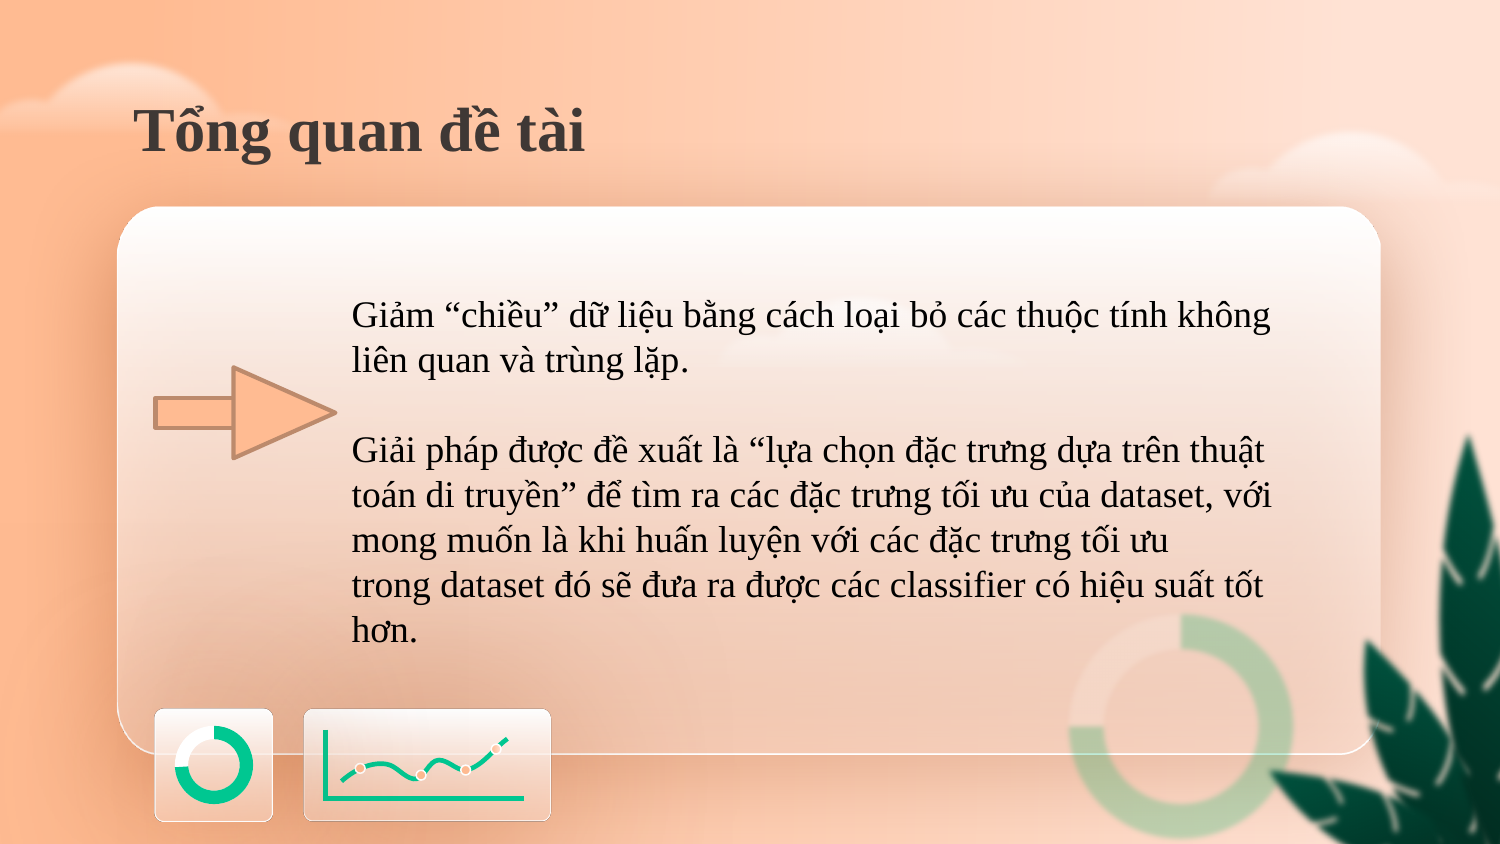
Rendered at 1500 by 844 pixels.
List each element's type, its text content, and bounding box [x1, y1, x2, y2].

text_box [154, 708, 274, 822]
text_box Giảm “chiều” dữ liệu bằng cách loại bỏ các thuộc tính không liên quan và trùng lặp. Giải pháp được đề xuất là “lựa chọn đặc trưng dựa trên thuật toán di truyền” để tìm ra các đặc trưng tối ưu của dataset, với mong muốn là khi huấn luyện với các đặc trưng tối ưu trong dataset đó sẽ đưa ra được các classifier có hiệu suất tốt hơn. [336, 282, 1345, 658]
text_box [231, 365, 336, 461]
picture [0, 0, 1500, 844]
title Tổng quan đề tài [118, 88, 1382, 152]
text_box [153, 396, 231, 430]
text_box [301, 708, 553, 822]
